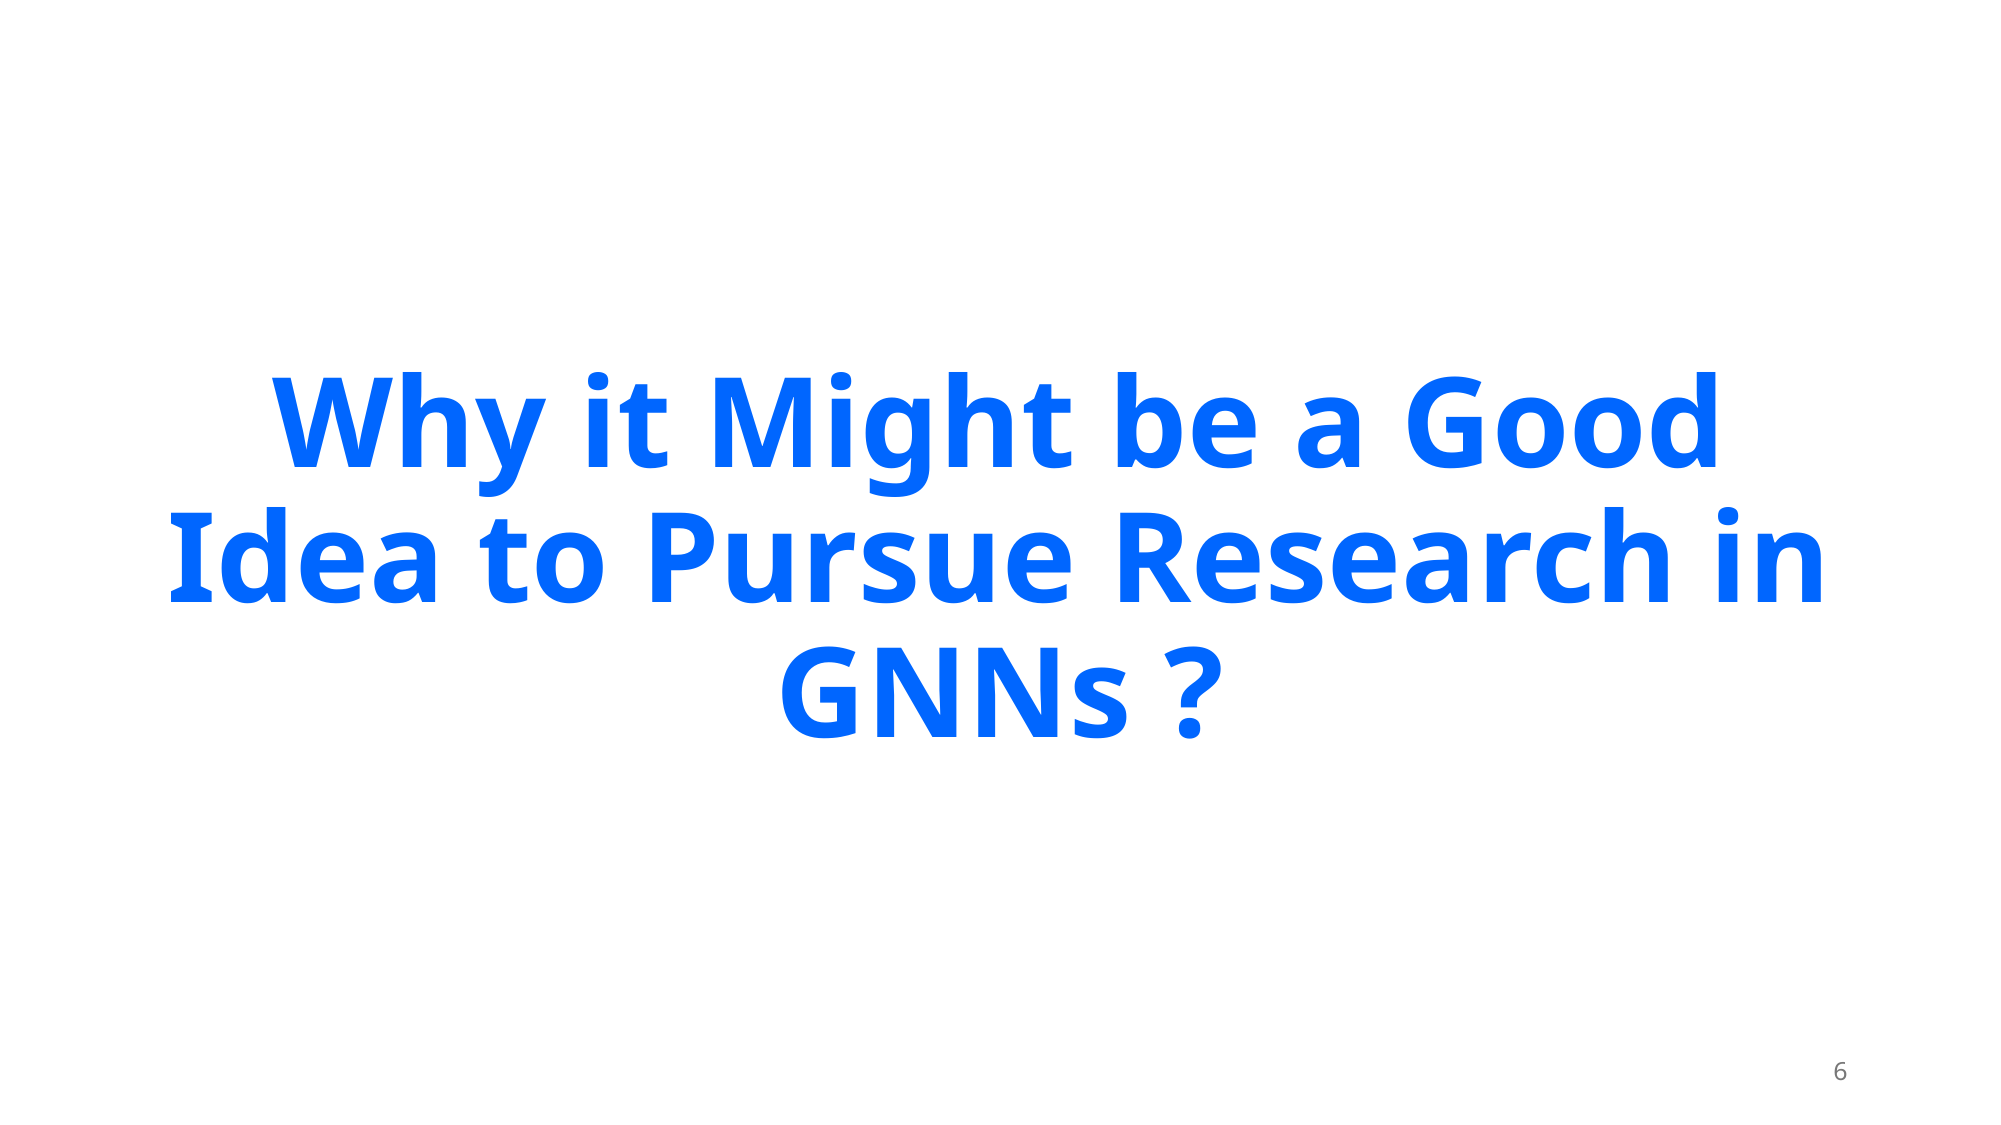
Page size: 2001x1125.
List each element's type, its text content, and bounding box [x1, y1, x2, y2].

title Why it Might be a Good Idea to Pursue Research in GNNs ? [137, 298, 1863, 827]
slide_number 6 [1412, 1042, 1863, 1103]
